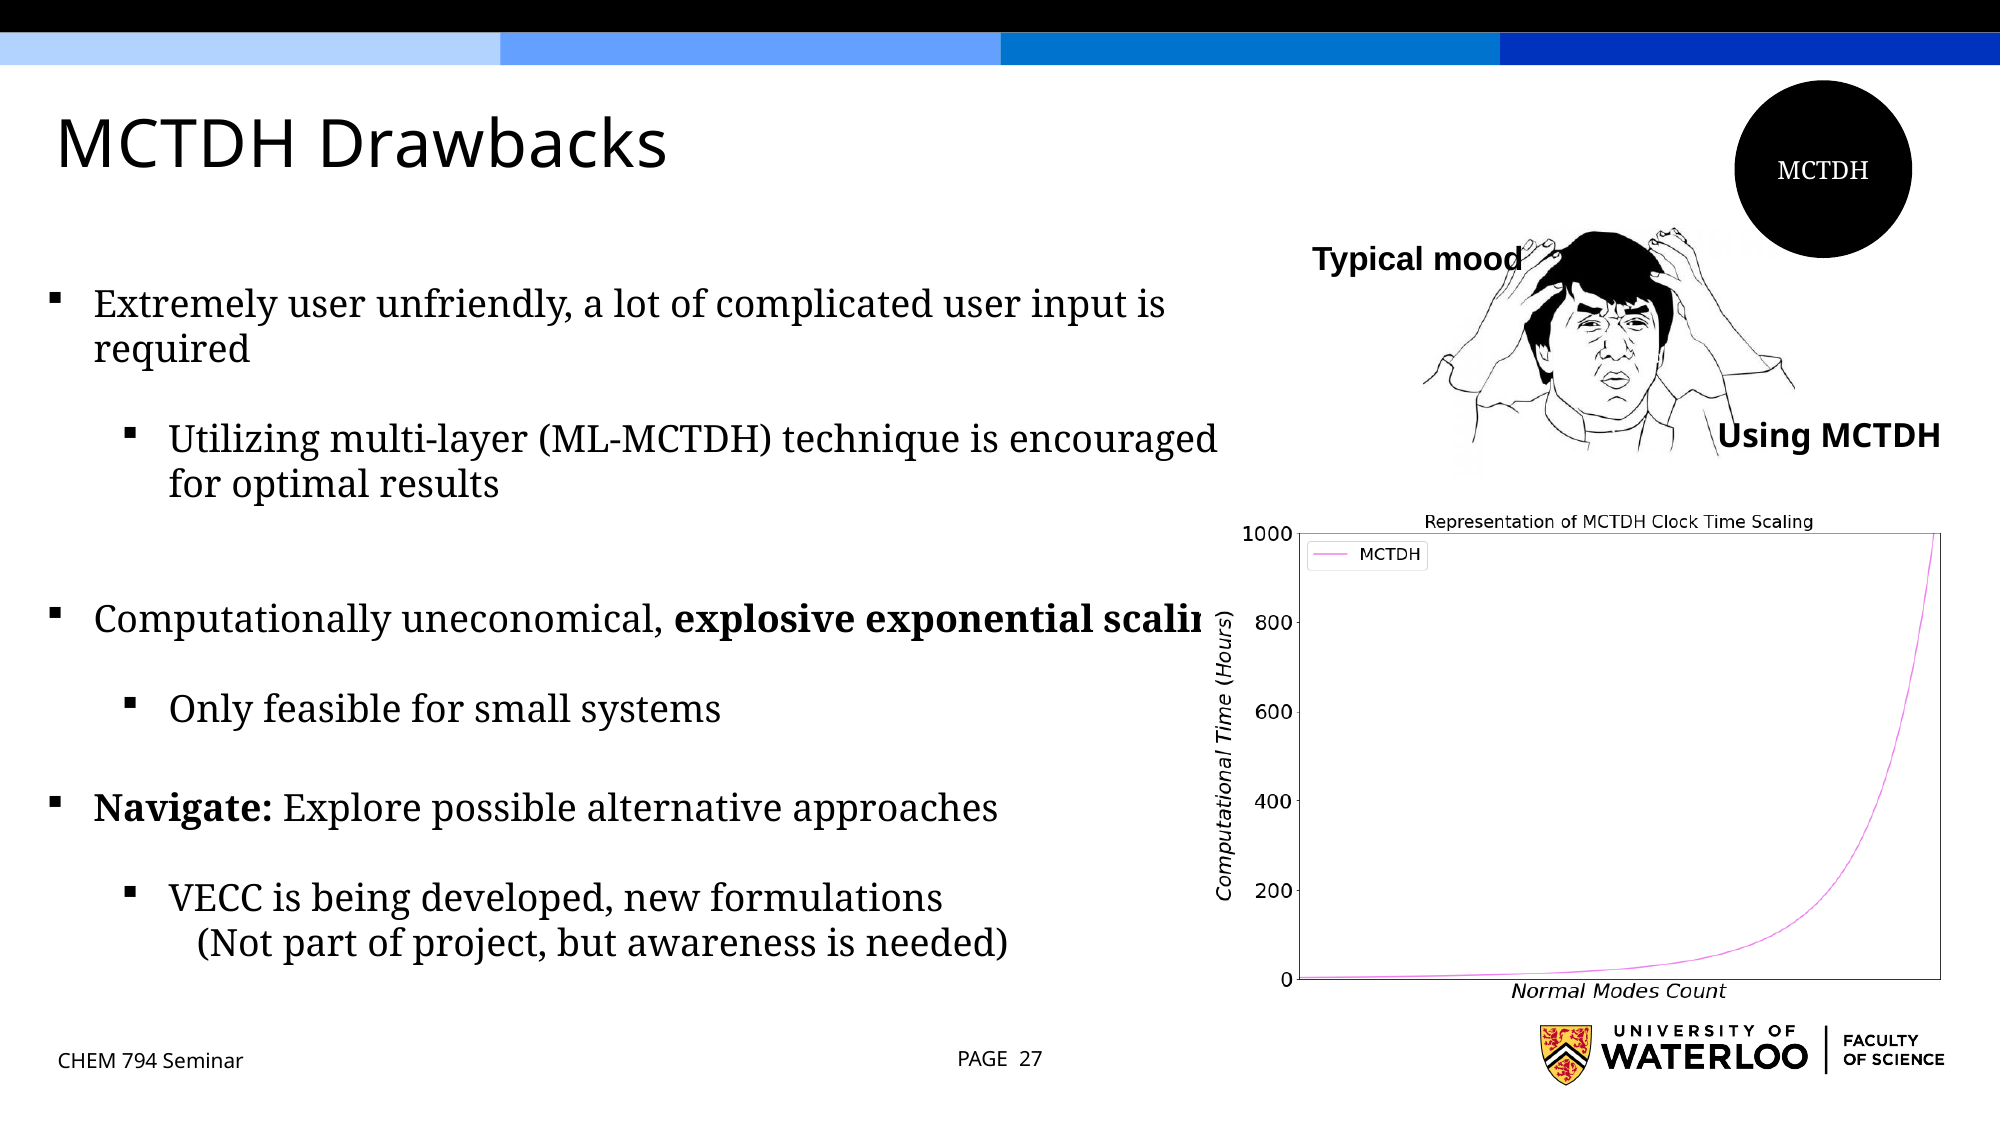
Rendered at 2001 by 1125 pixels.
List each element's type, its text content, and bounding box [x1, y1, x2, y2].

footer CHEM 794 Seminar [42, 1039, 900, 1081]
text_box Navigate: Explore possible alternative approaches VECC is being developed, new formulations (Not part of project, but awareness is needed) [31, 776, 1201, 972]
text_box Typical mood [1297, 230, 1423, 285]
text_box MCTDH [1733, 79, 1914, 260]
text_box MCTDH Drawbacks [40, 99, 1420, 195]
picture [1423, 198, 1795, 477]
slide_number PAGE 27 [916, 1039, 1084, 1081]
picture [1201, 511, 2000, 1125]
text_box Extremely user unfriendly, a lot of complicated user input is required Utilizing multi-layer (ML-MCTDH) technique is encouraged for optimal results Computationally uneconomical, explosive exponential scaling Only feasible for small systems [31, 227, 1287, 776]
text_box Using MCTDH [1795, 406, 2000, 462]
